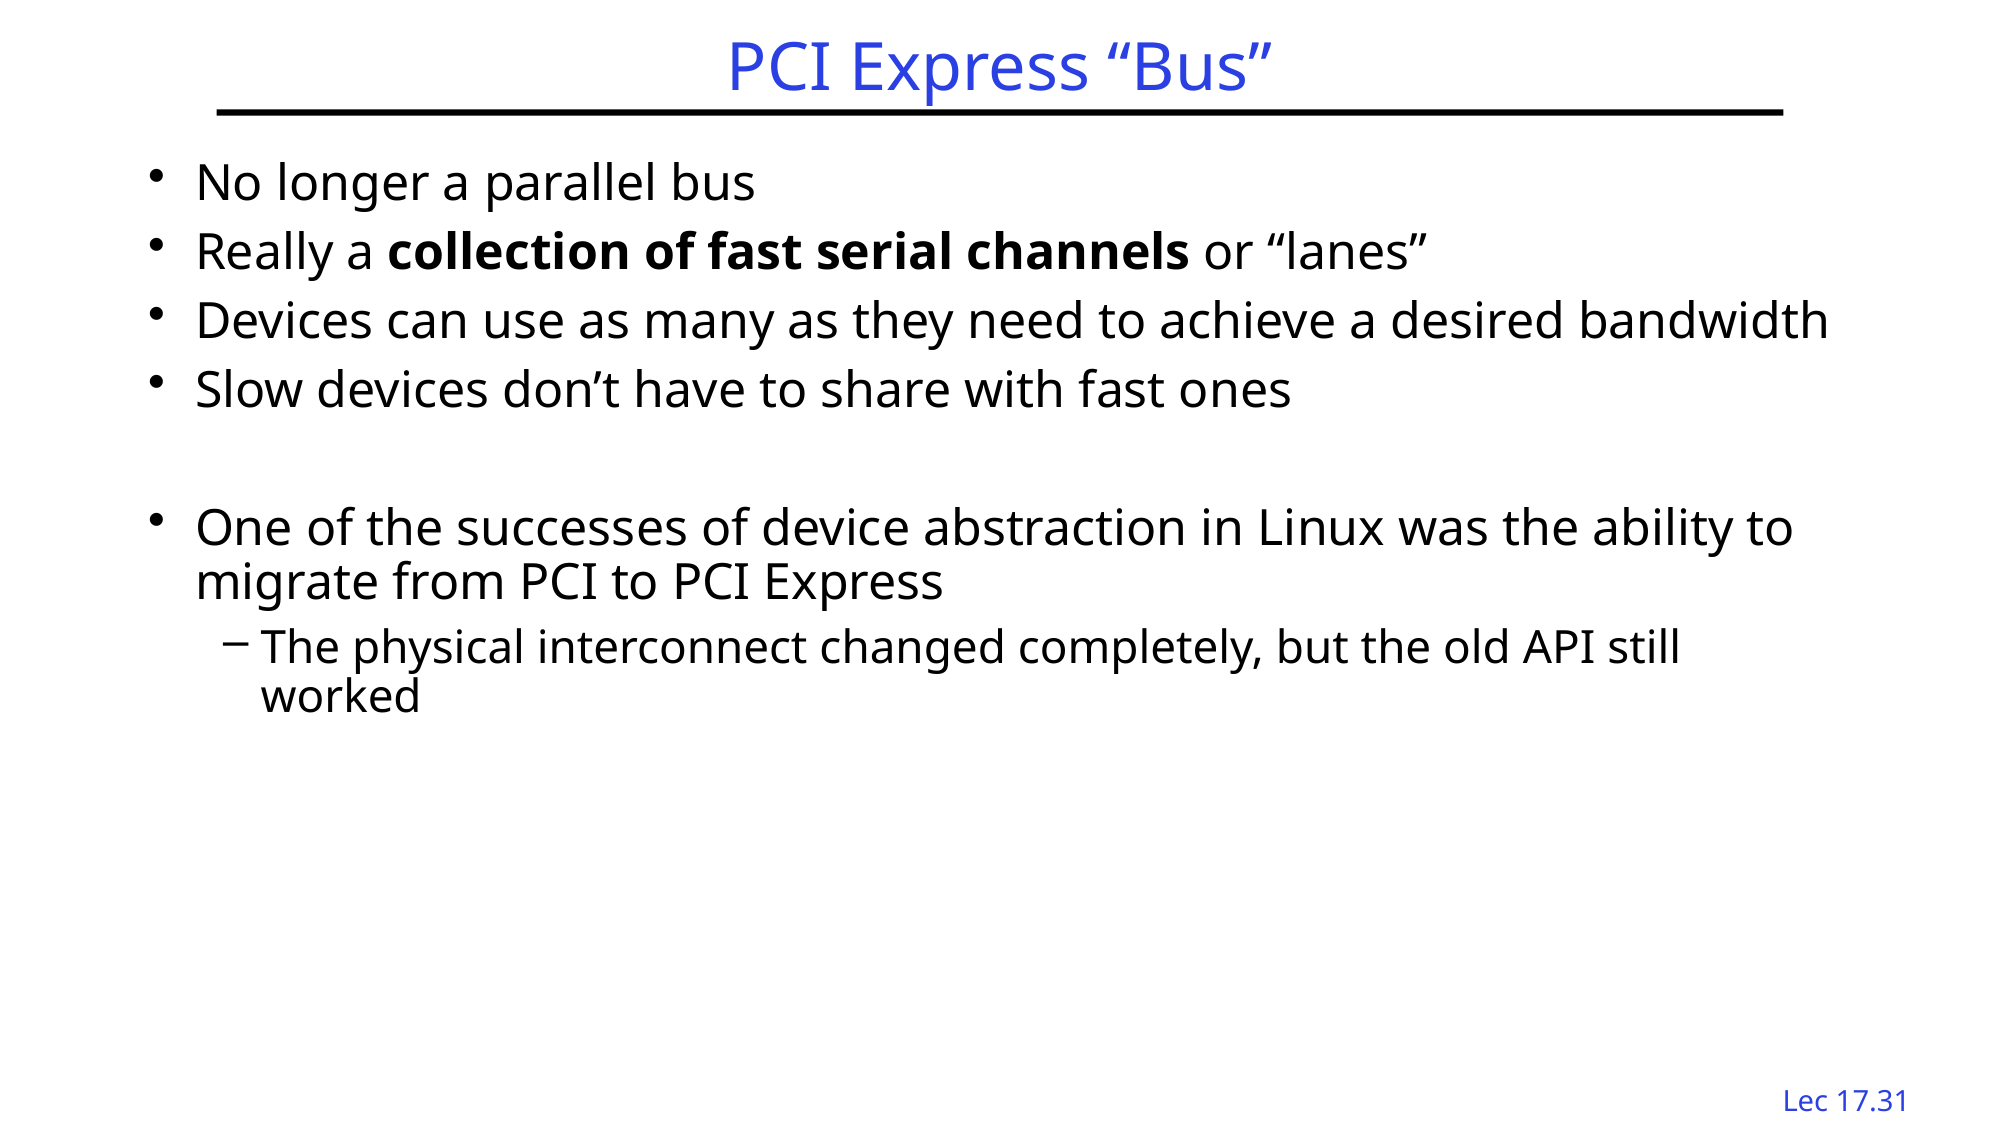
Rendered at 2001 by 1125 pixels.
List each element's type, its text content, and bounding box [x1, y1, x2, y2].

list No longer a parallel bus Really a collection of fast serial channels or “lanes” Devices can use as many as they need to achieve a desired bandwidth Slow devices don’t have to share with fast ones One of the successes of device abstraction in Linux was the ability to migrate from PCI to PCI Express The physical interconnect changed completely, but the old API still worked [133, 149, 1867, 988]
title PCI Express “Bus” [216, 24, 1784, 113]
